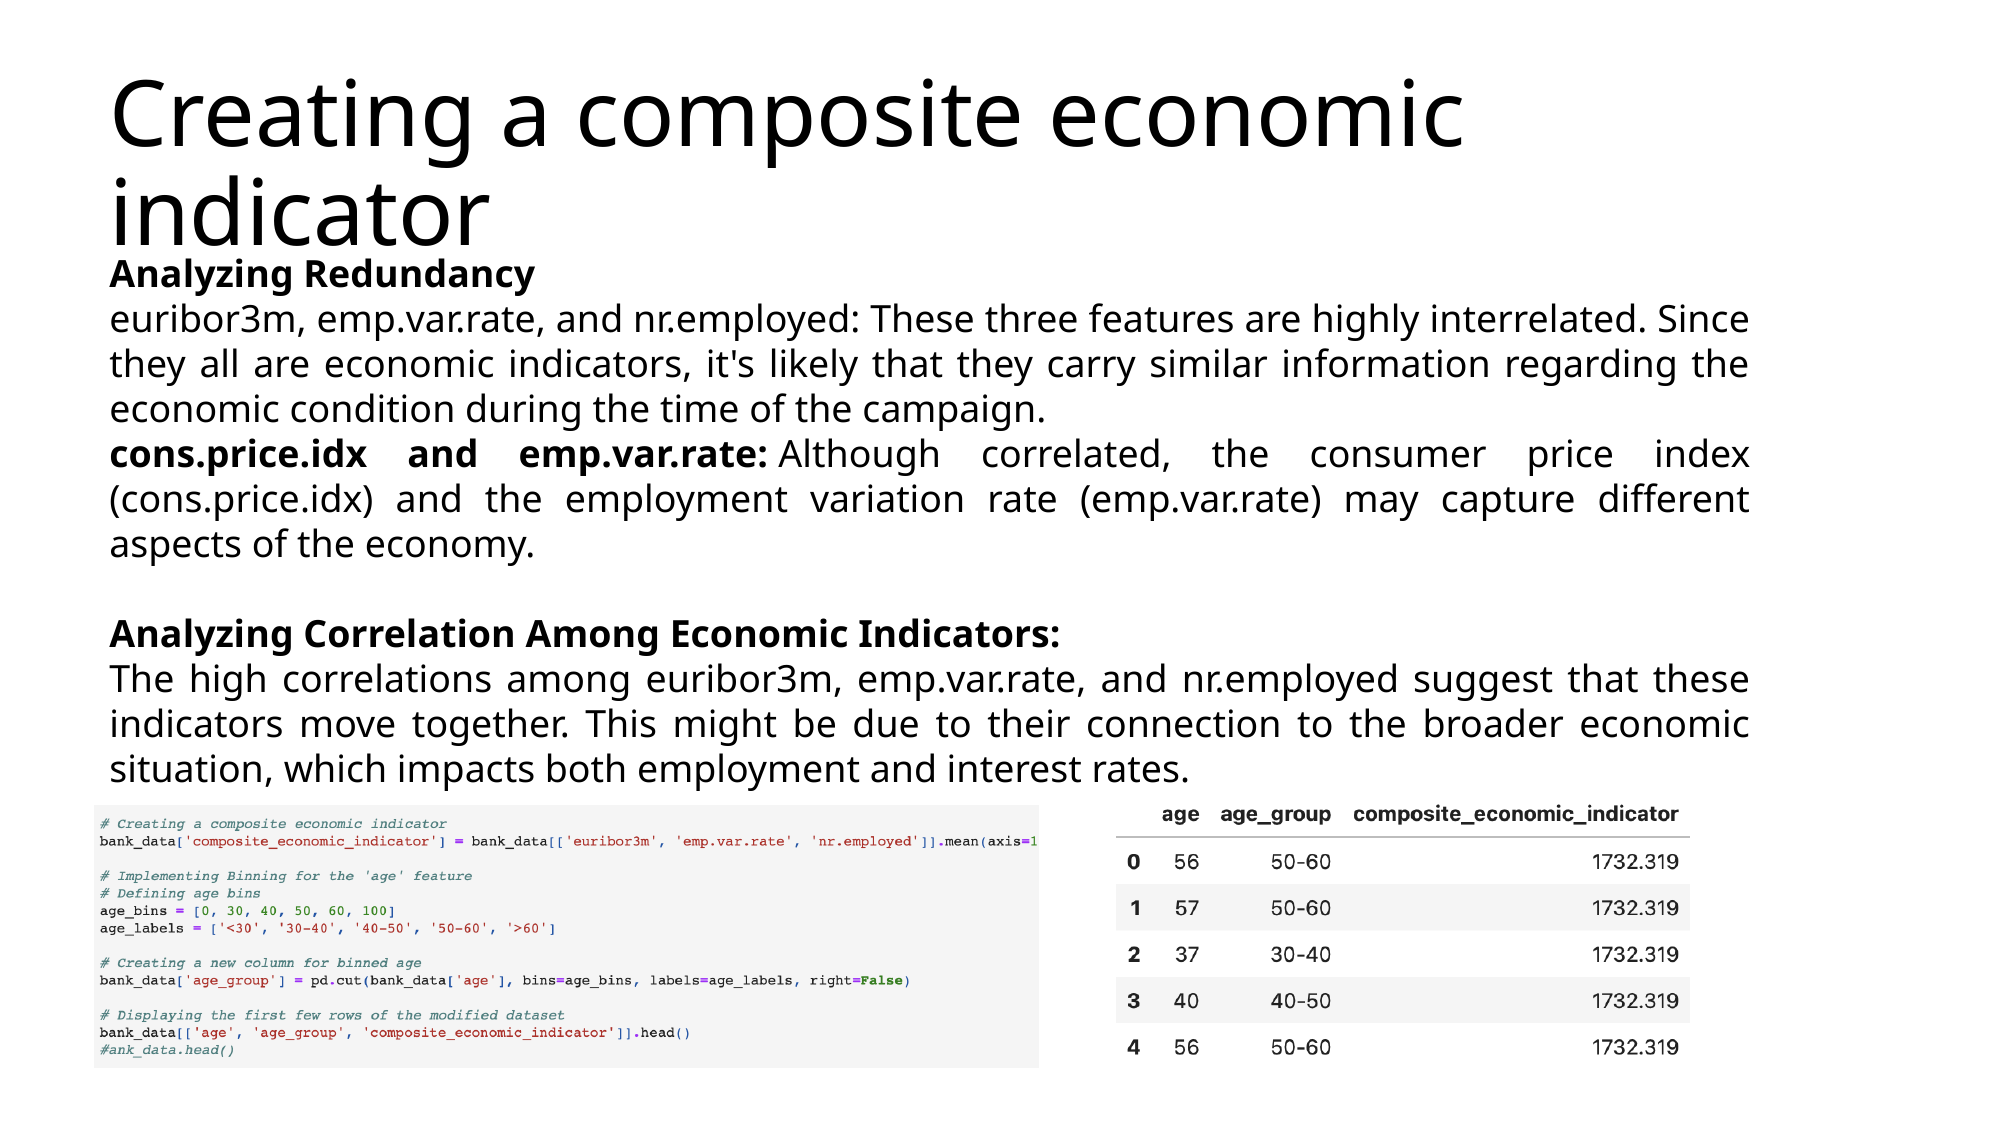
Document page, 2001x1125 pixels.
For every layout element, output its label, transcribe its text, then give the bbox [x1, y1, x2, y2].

text_box Analyzing Redundancy euribor3m, emp.var.rate, and nr.employed: These three features are highly interrelated. Since they all are economic indicators, it's likely that they carry similar information regarding the economic condition during the time of the campaign. cons.price.idx and emp.var.rate: Although correlated, the consumer price index (cons.price.idx) and the employment variation rate (emp.var.rate) may capture different aspects of the economy. Analyzing Correlation Among Economic Indicators: The high correlations among euribor3m, emp.var.rate, and nr.employed suggest that these indicators move together. This might be due to their connection to the broader economic situation, which impacts both employment and interest rates. [94, 275, 1766, 797]
title Creating a composite economic indicator [94, 57, 1820, 275]
picture [1111, 794, 1711, 1080]
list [94, 805, 1039, 1068]
